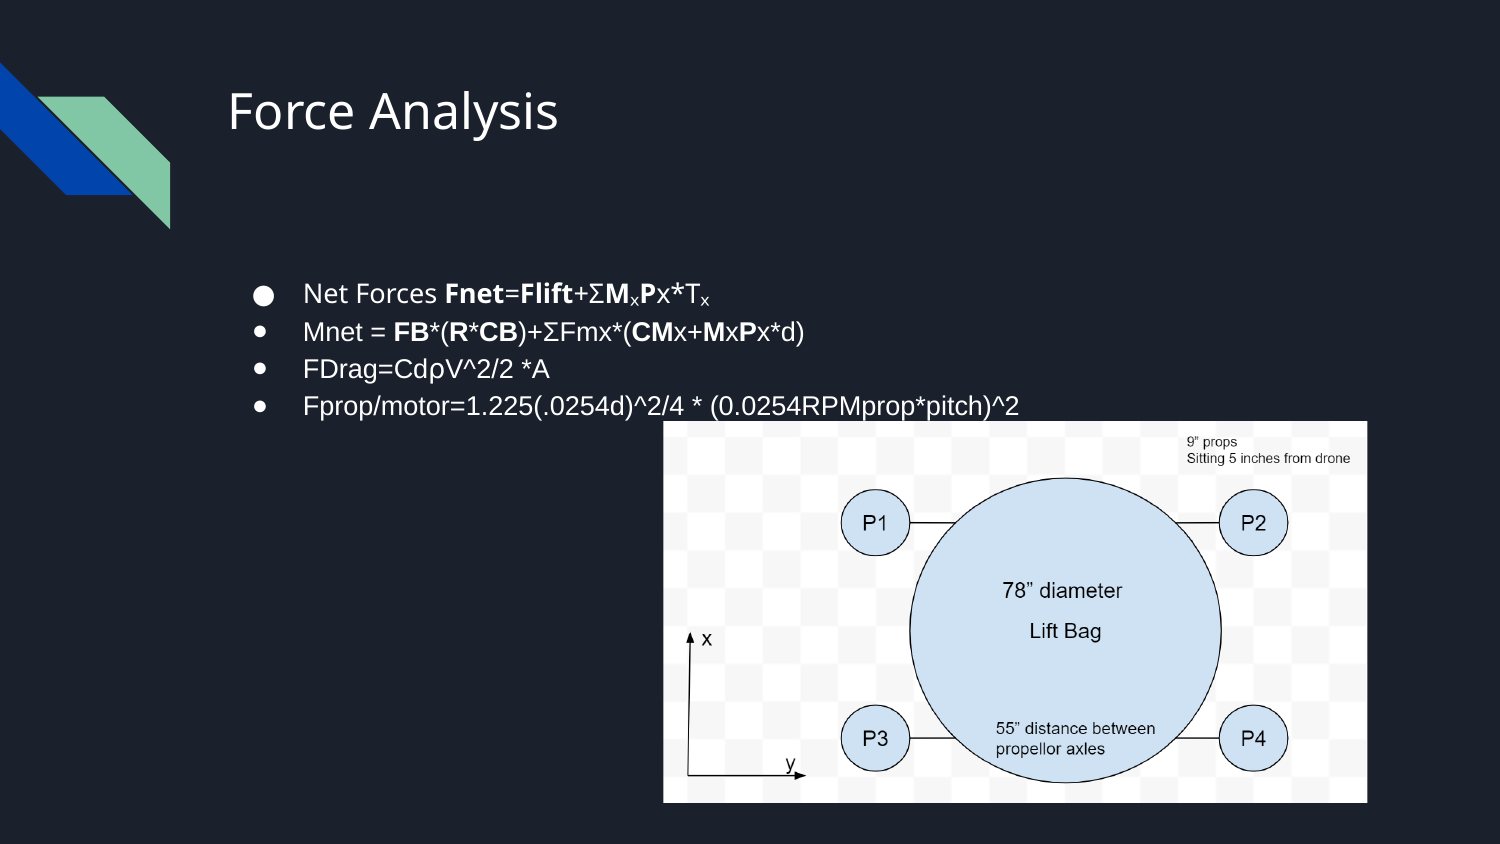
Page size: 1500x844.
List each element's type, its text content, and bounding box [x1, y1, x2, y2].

picture [663, 421, 1368, 803]
list Net Forces Fnet=Flift+ΣMₓPx*Tₓ Mnet = FB*(R*CB)+ΣFmx*(CMx+MxPx*d) FDrag=Cd⍴V^2/2 *A Fprop/motor=1.225(.0254d)^2/4 * (0.0254RPMprop*pitch)^2 [212, 257, 1368, 735]
title Force Analysis [212, 64, 1368, 215]
